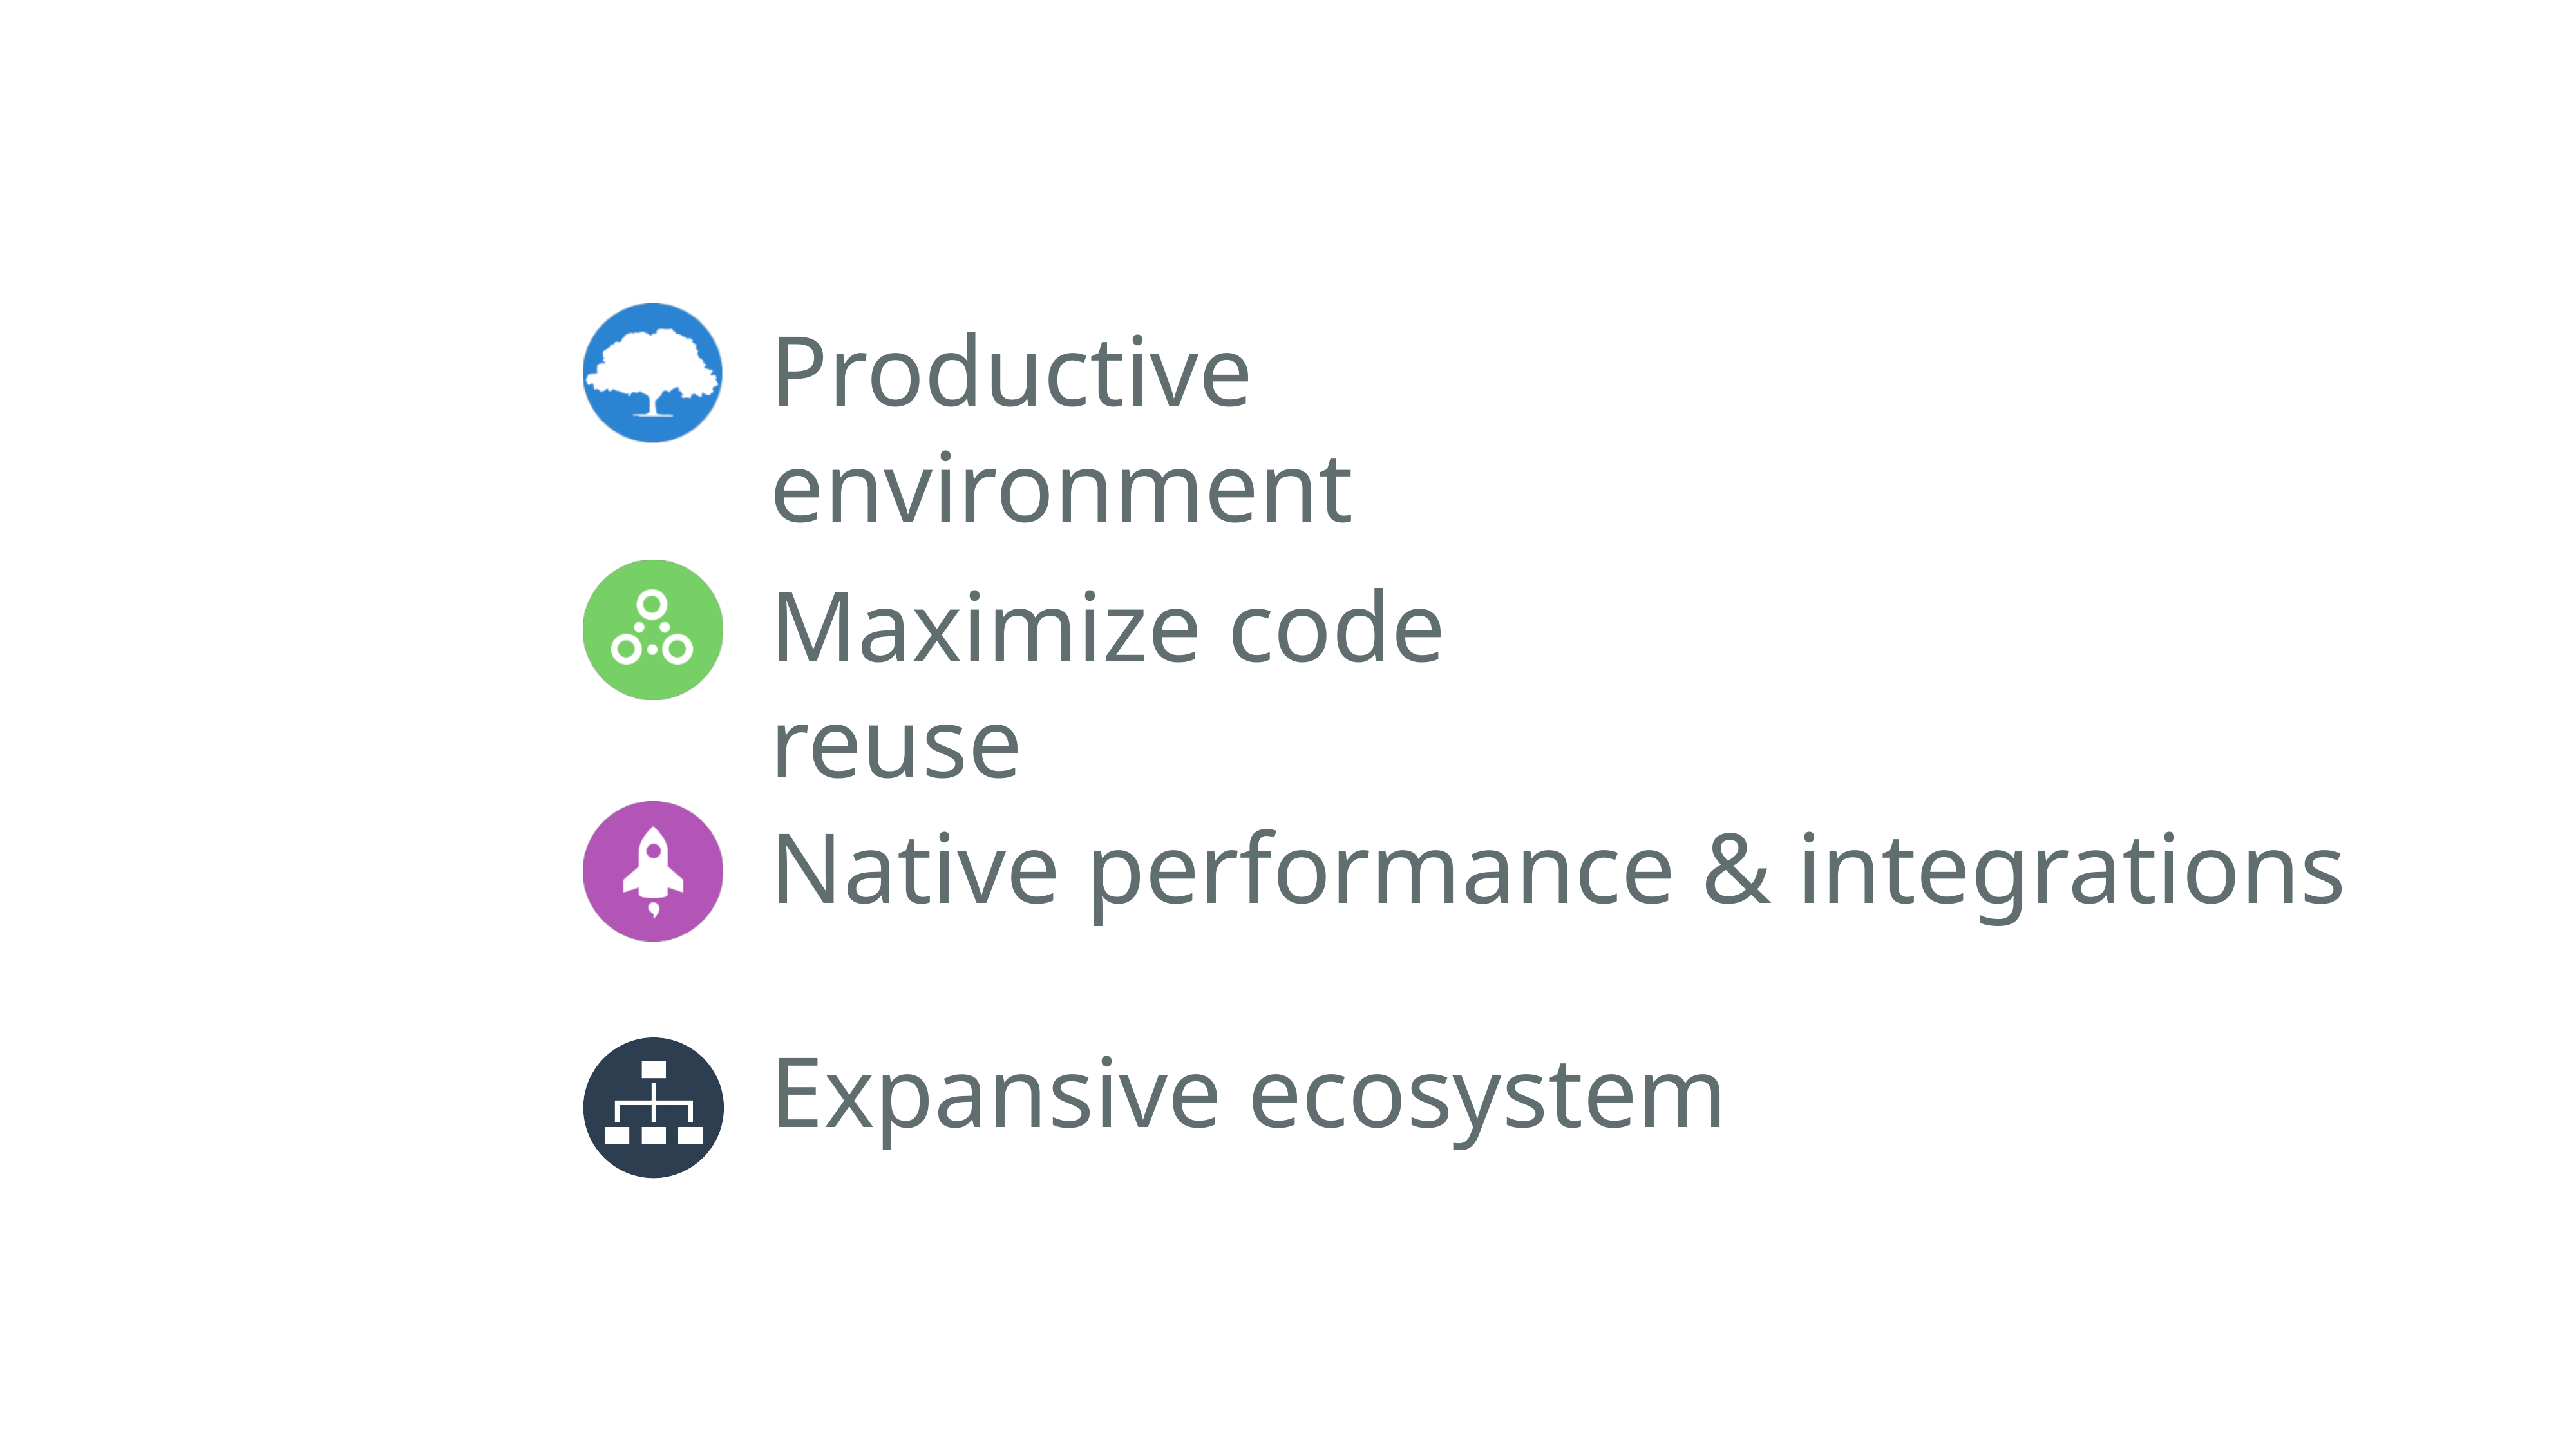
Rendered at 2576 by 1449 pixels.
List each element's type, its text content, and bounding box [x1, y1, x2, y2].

text_box Native performance & integrations [760, 801, 2426, 927]
picture [583, 560, 723, 700]
text_box Expansive ecosystem [760, 1026, 1839, 1152]
text_box Productive environment [760, 305, 1839, 546]
picture [583, 302, 724, 444]
text_box Maximize code reuse [760, 560, 1730, 801]
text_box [583, 1037, 724, 1179]
picture [583, 801, 723, 942]
